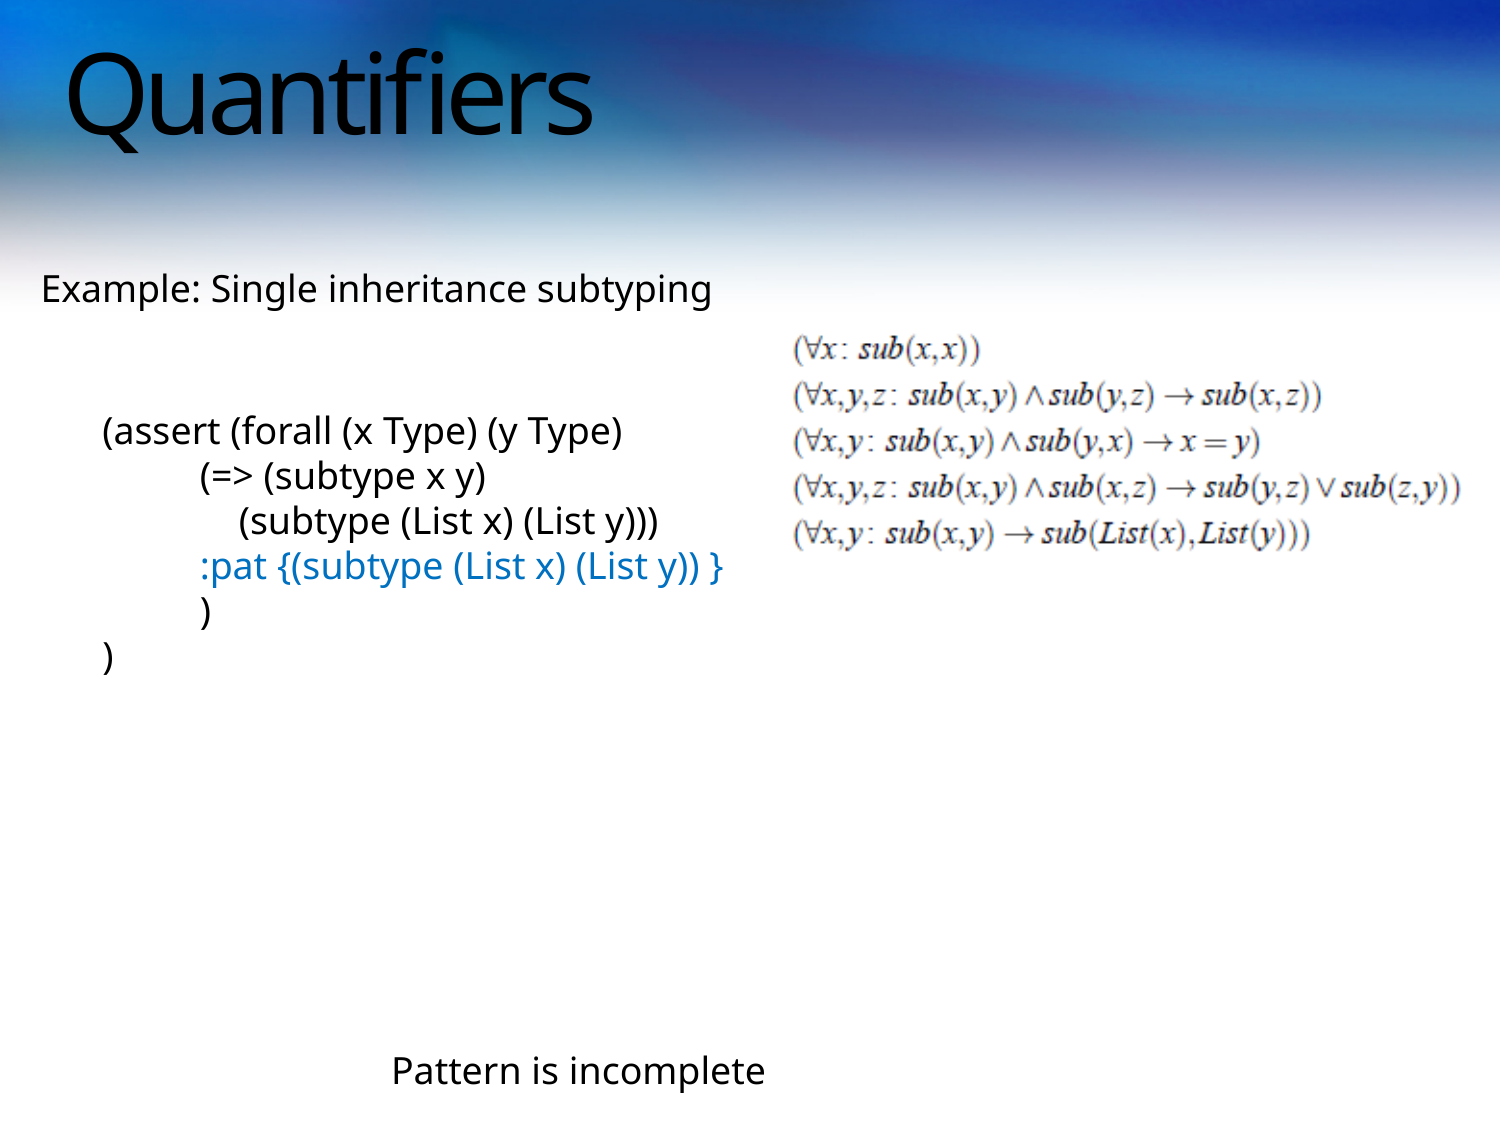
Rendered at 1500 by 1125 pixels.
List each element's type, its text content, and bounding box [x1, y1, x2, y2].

text_box (assert (forall (x Type) (y Type) (=> (subtype x y) (subtype (List x) (List y))) :pat {(subtype (List x) (List y)) } ) ) [87, 399, 749, 685]
picture [0, 0, 1500, 1125]
text_box Example: Single inheritance subtyping [25, 257, 729, 317]
footer SMT@Microsoft [512, 1042, 988, 1103]
title Quantifiers [62, 37, 1438, 161]
